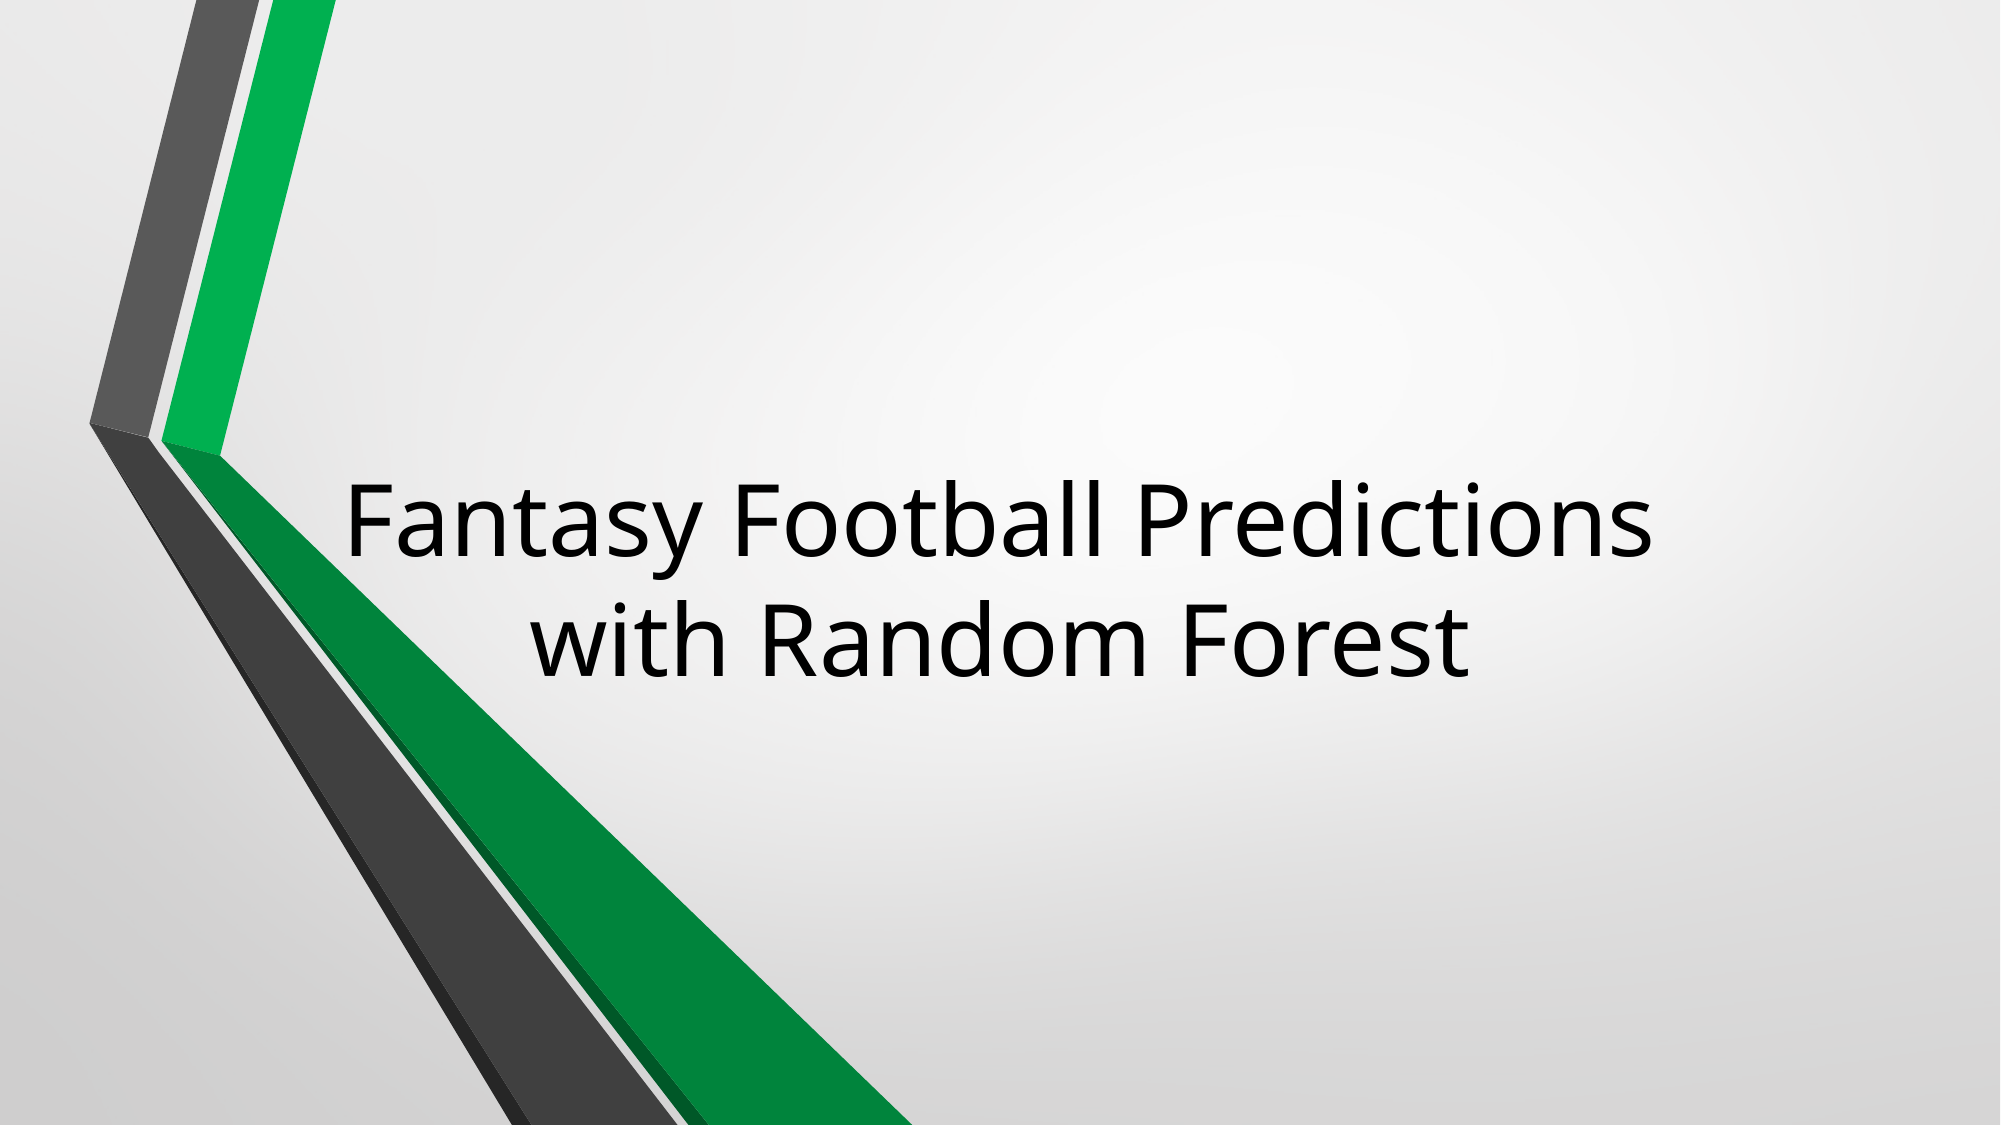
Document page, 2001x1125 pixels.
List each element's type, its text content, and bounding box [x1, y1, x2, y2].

title Fantasy Football Predictions with Random Forest [296, 420, 1704, 705]
